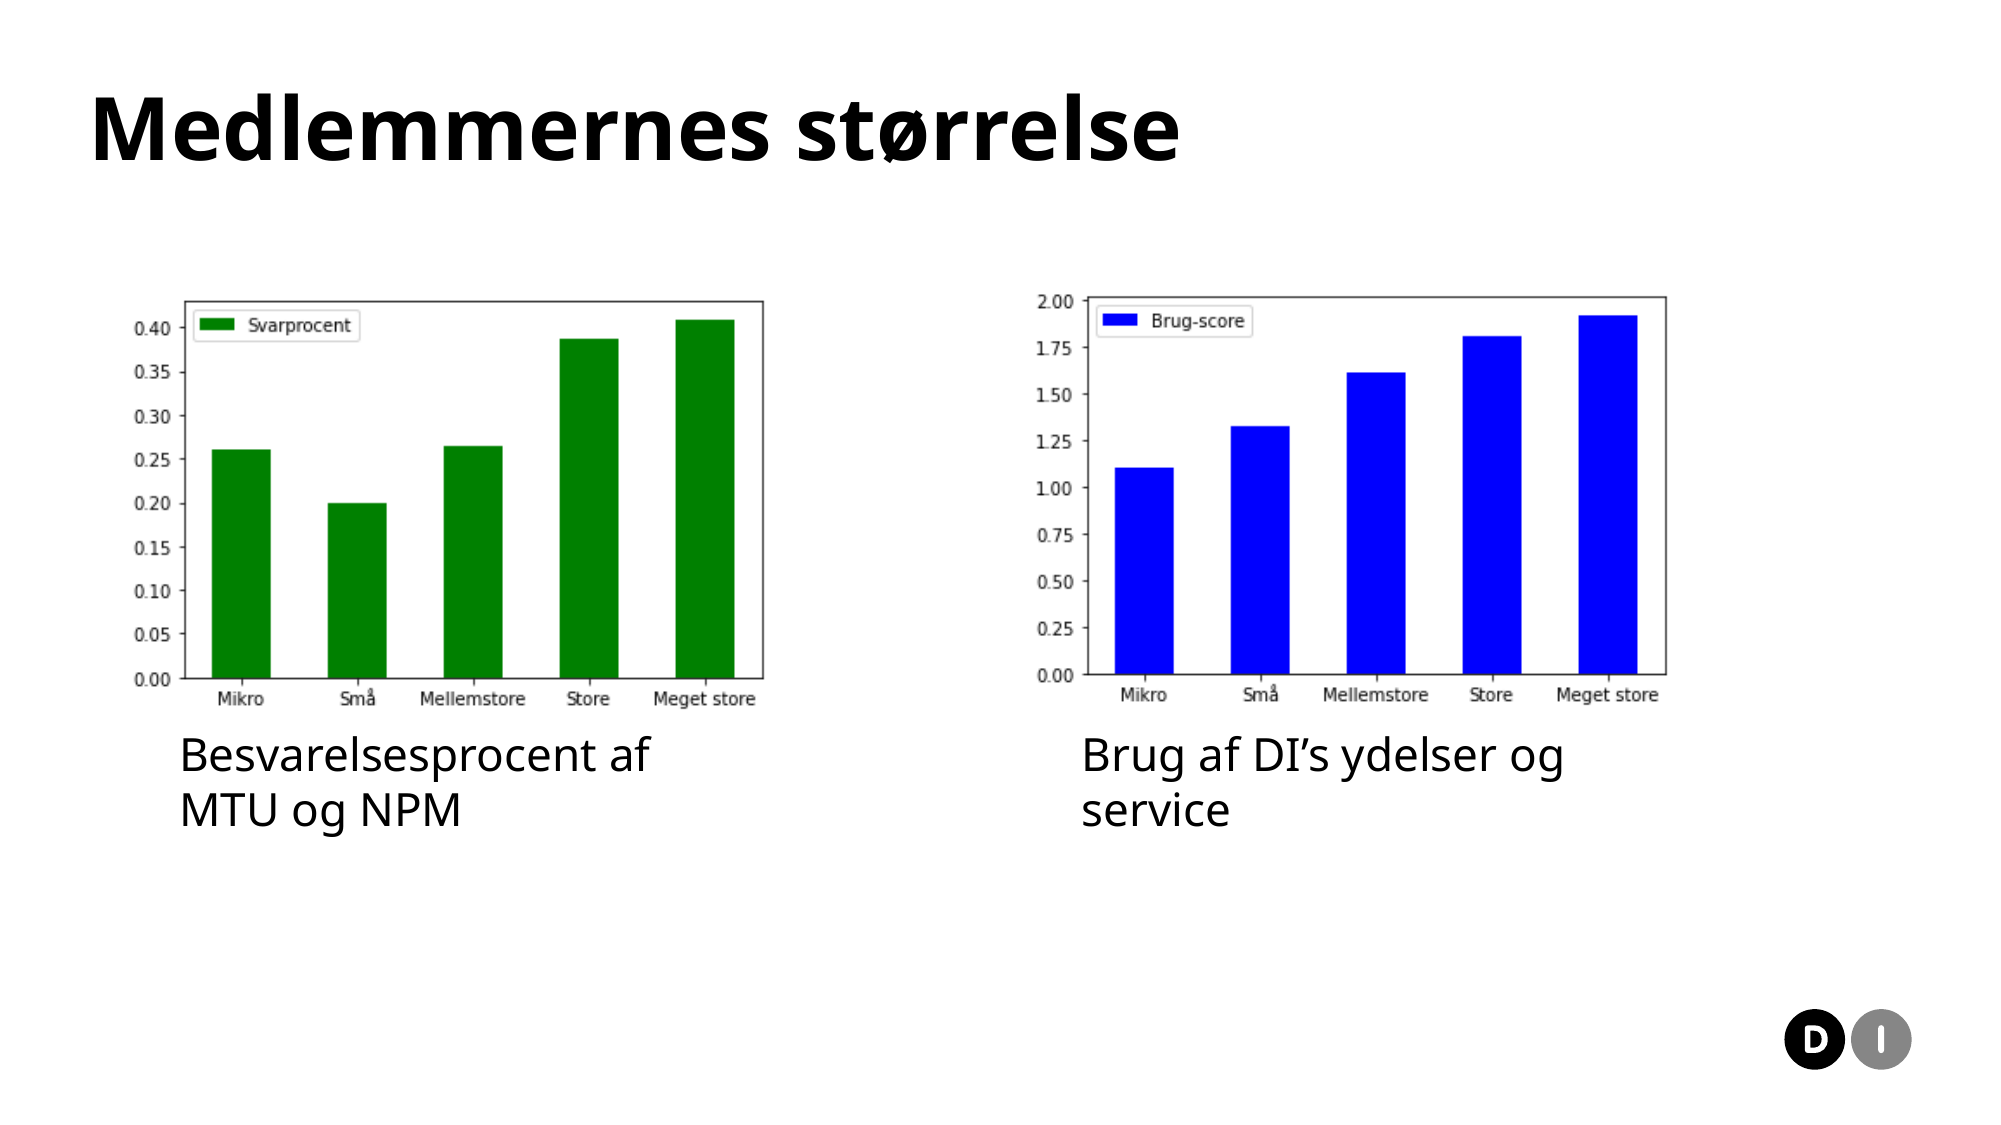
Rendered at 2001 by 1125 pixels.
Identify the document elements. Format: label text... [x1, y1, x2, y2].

text_box Besvarelsesprocent af MTU og NPM [164, 719, 726, 964]
picture [105, 289, 785, 719]
title Medlemmernes størrelse [88, 80, 1911, 305]
picture [1008, 289, 1688, 719]
text_box Brug af DI’s ydelser og service [1067, 719, 1629, 964]
